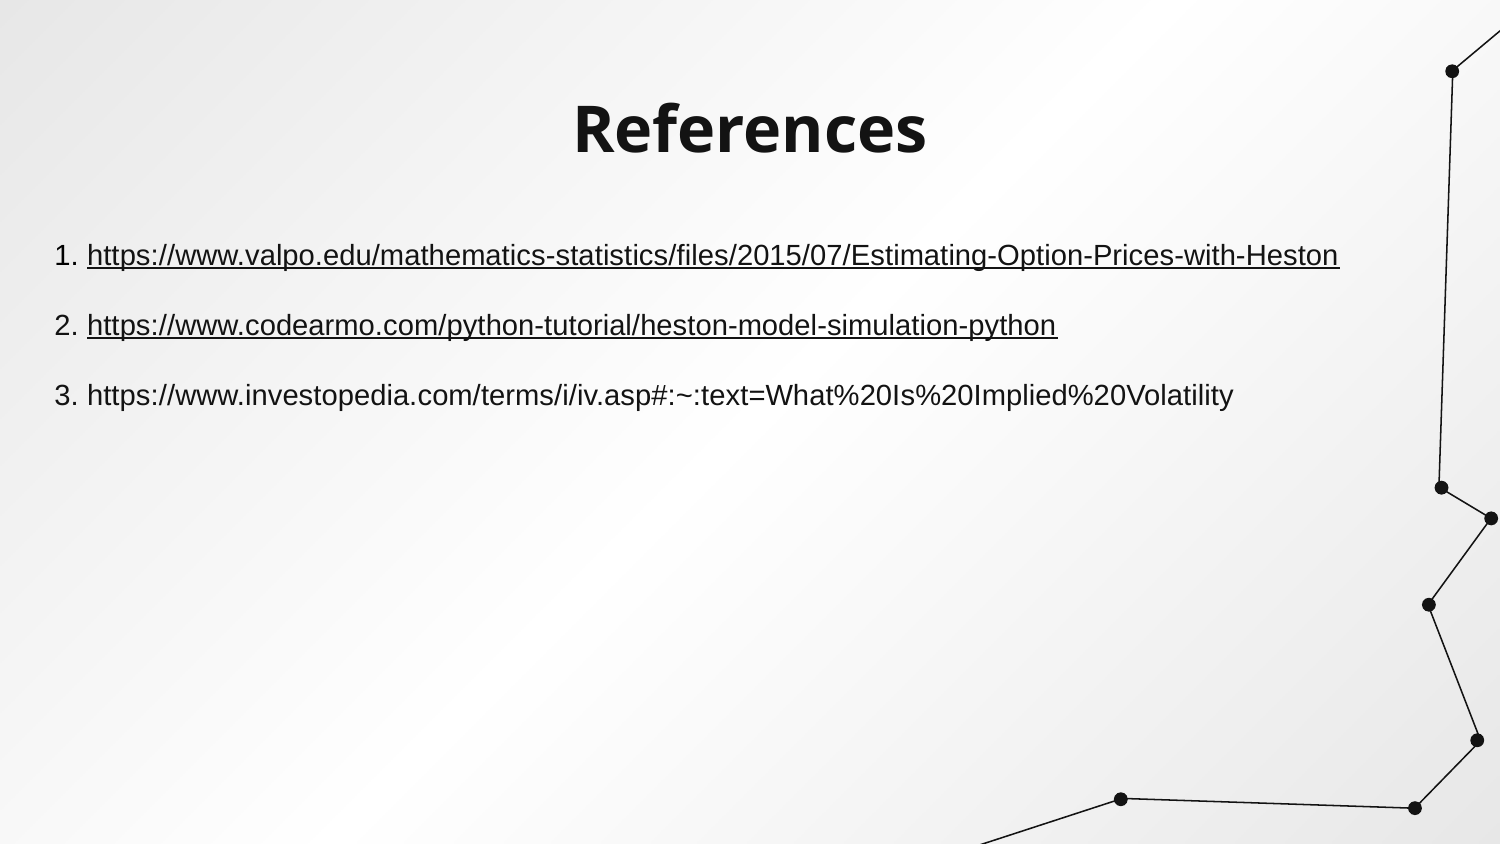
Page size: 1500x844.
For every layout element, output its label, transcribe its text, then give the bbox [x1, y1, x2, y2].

text_box 1. https://www.valpo.edu/mathematics-statistics/files/2015/07/Estimating-Option-Prices-with-Heston 2. https://www.codearmo.com/python-tutorial/heston-model-simulation-python 3. https://www.investopedia.com/terms/i/iv.asp#:~:text=What%20Is%20Implied%20Volatility [39, 229, 1356, 419]
picture [0, 0, 1500, 844]
title References [118, 72, 1382, 167]
picture [989, 33, 1500, 844]
